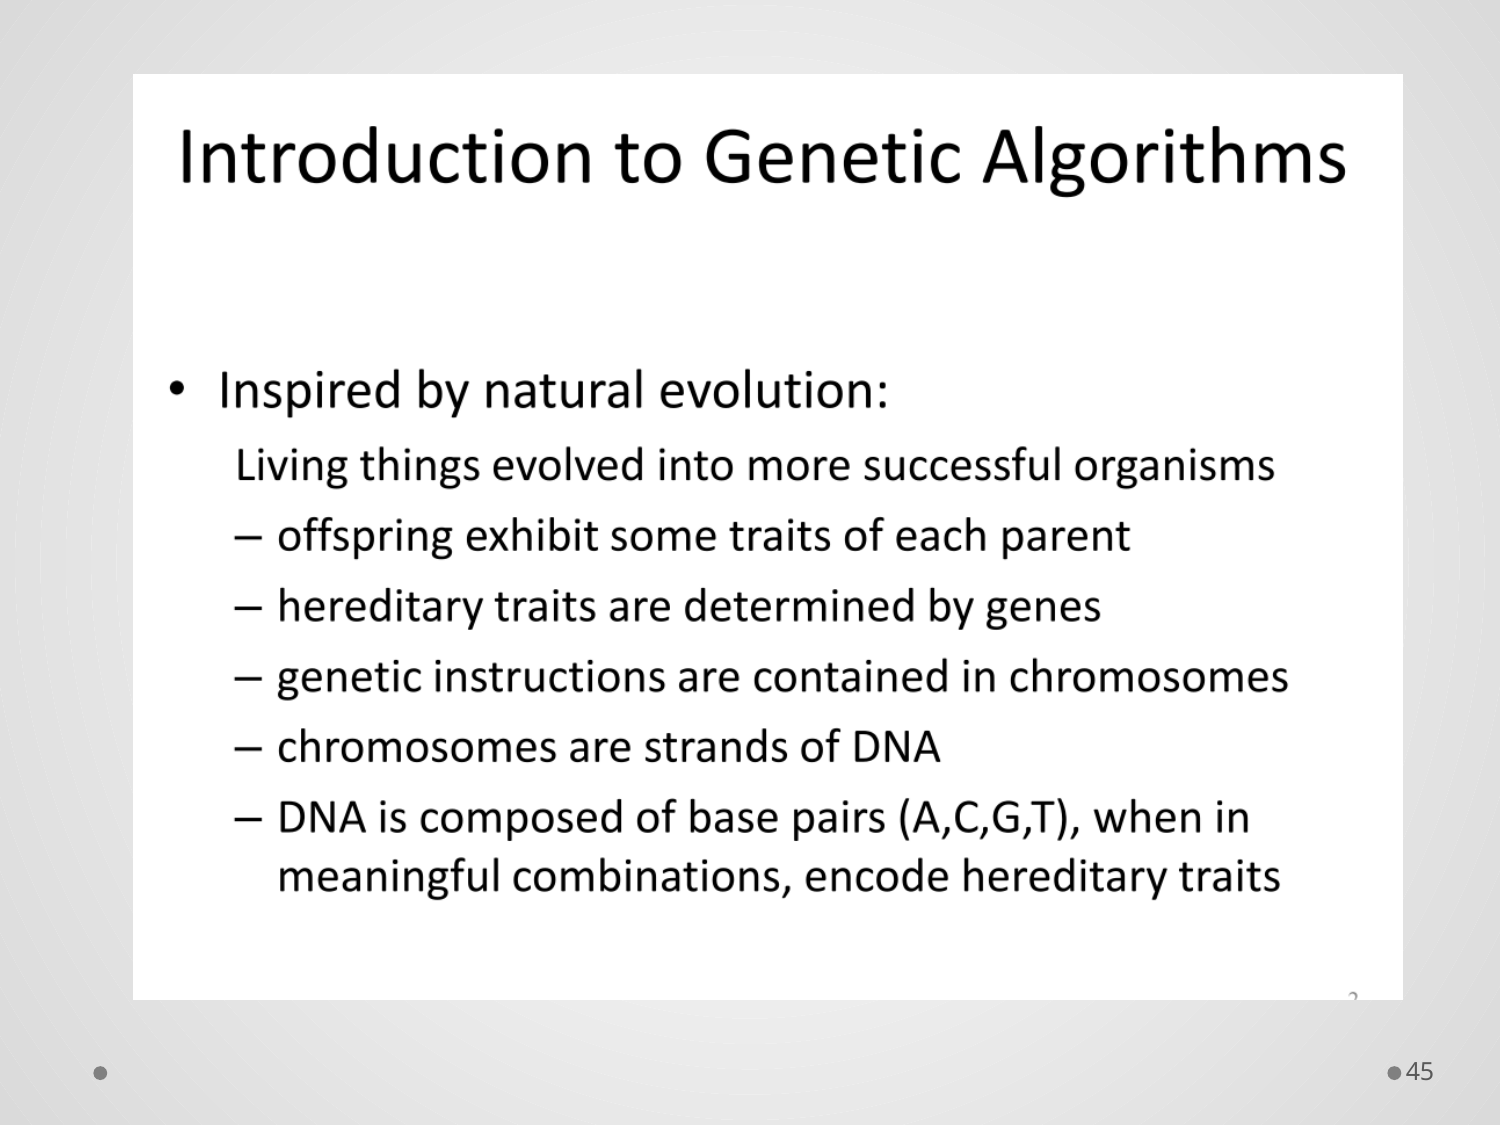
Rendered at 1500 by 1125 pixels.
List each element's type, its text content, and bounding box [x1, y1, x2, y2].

slide_number 45 [1401, 1042, 1494, 1103]
picture [133, 74, 1403, 1001]
